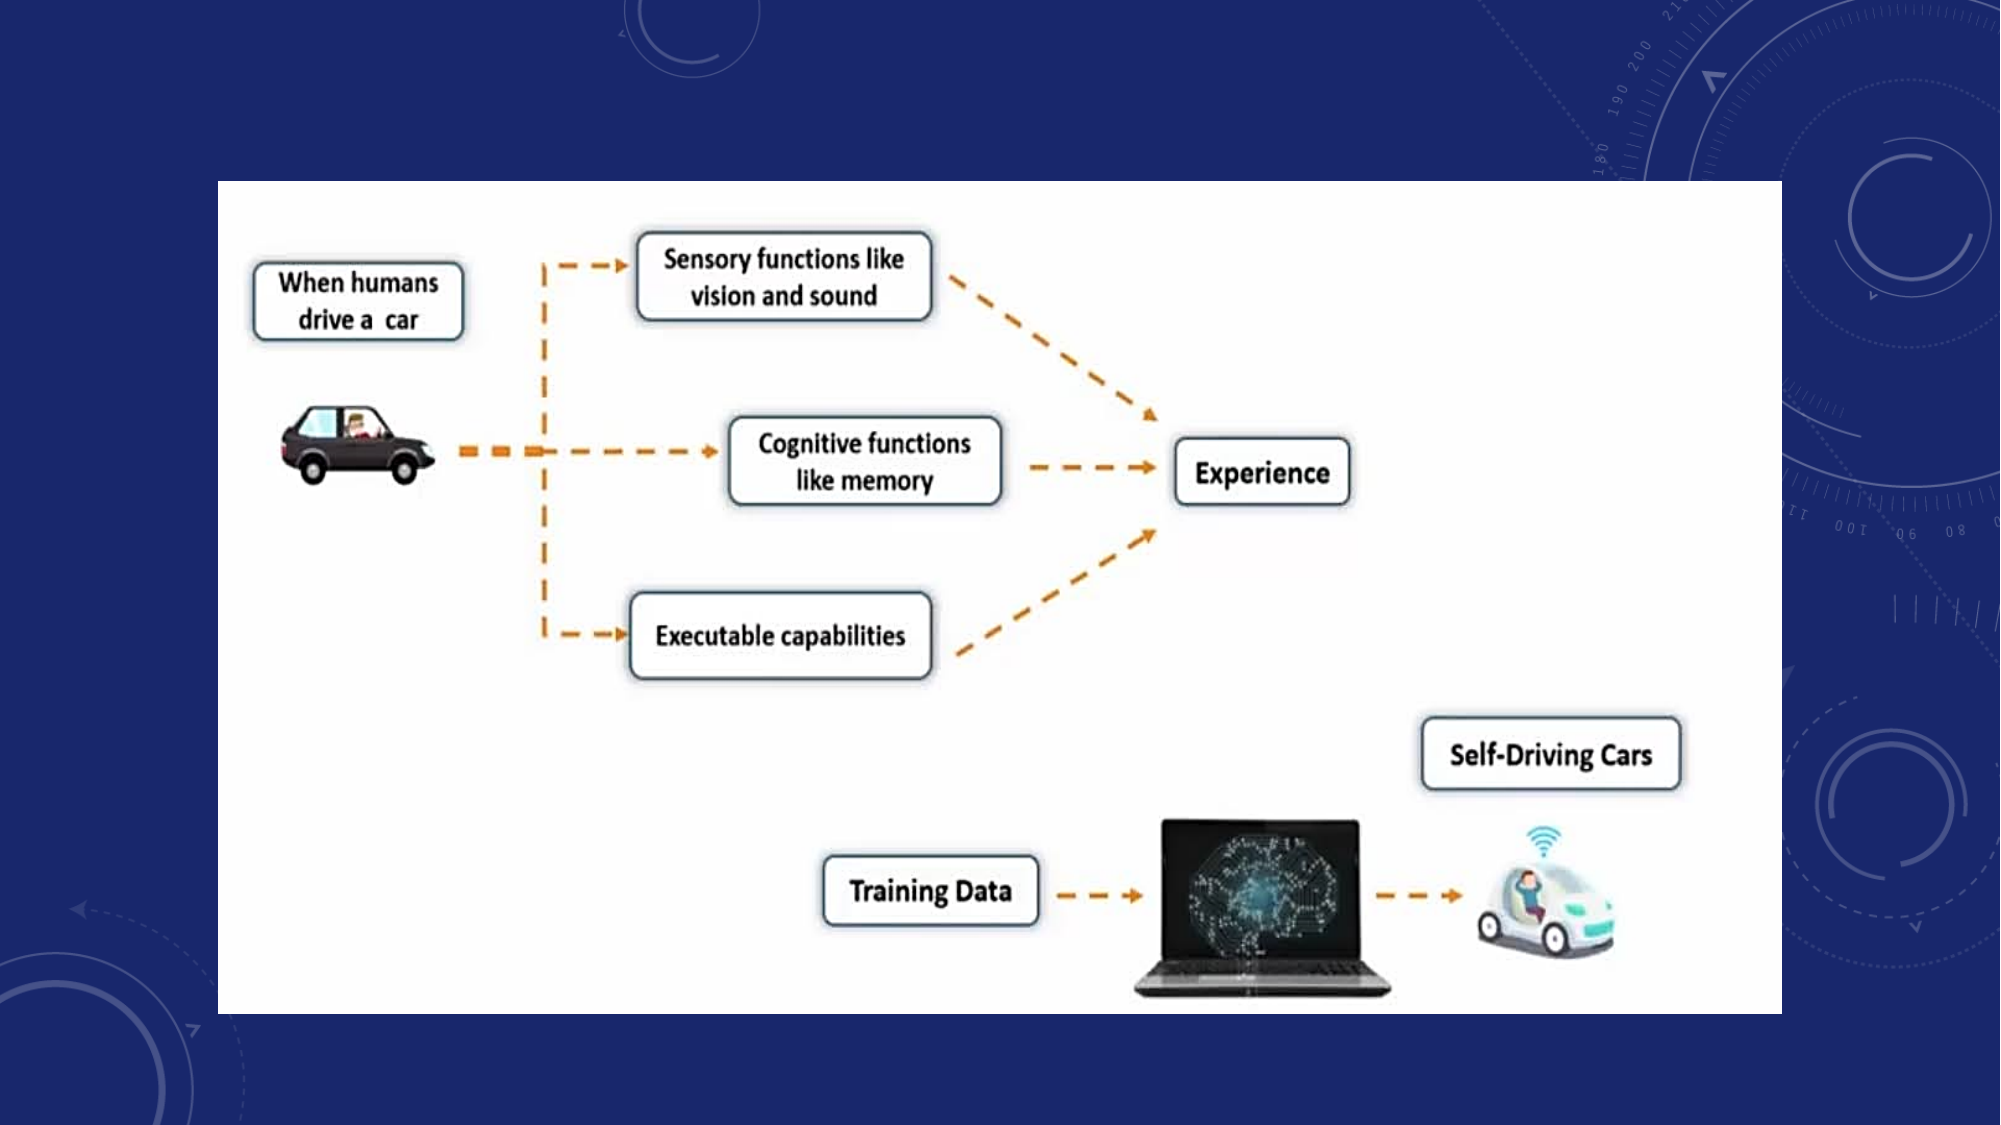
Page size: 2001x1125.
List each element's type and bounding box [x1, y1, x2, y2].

list [217, 181, 1783, 1014]
picture [0, 0, 2000, 1125]
